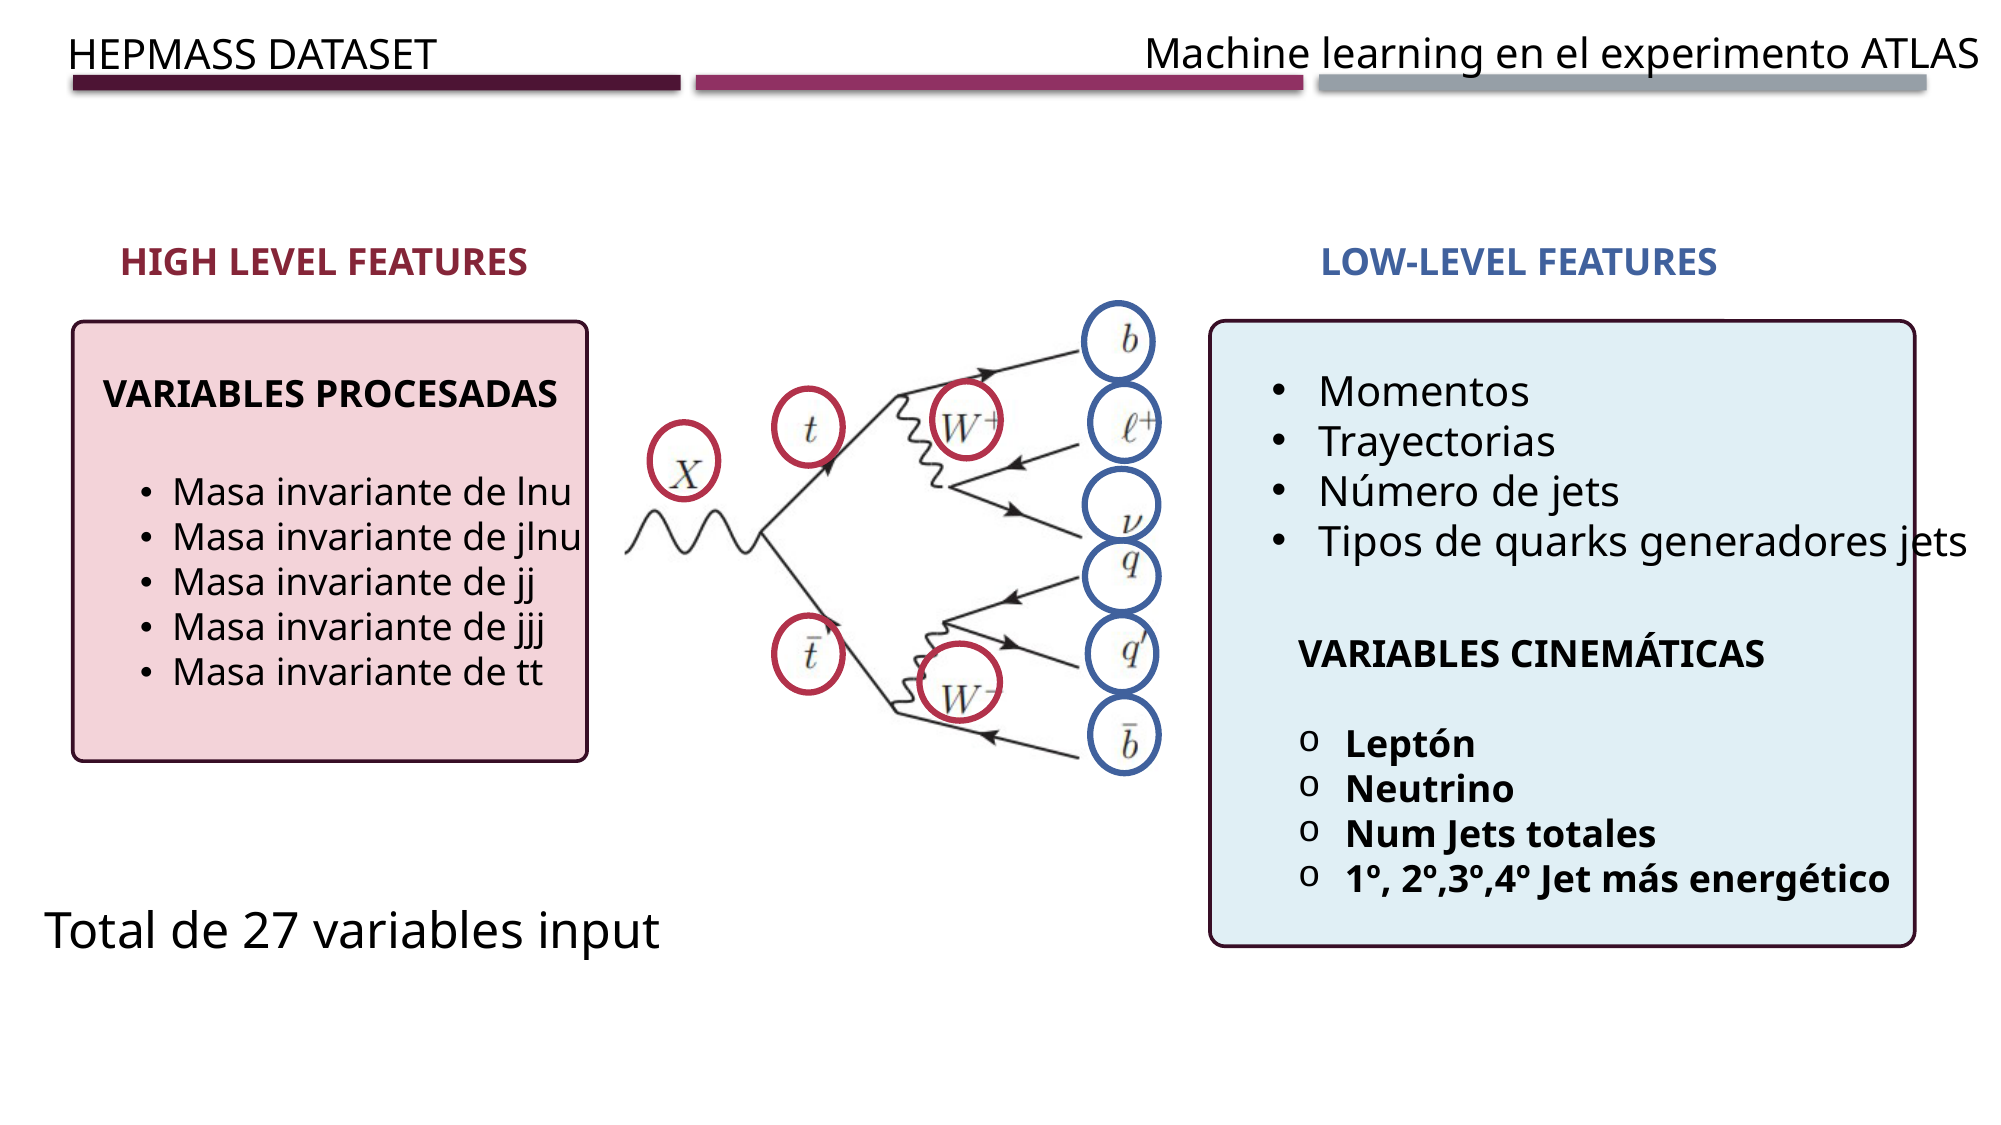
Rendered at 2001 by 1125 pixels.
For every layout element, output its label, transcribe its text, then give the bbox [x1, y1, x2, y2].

text_box [1208, 318, 1917, 949]
text_box HIGH LEVEL FEATURES [104, 230, 544, 291]
text_box Machine learning en el experimento ATLAS [1129, 19, 1996, 85]
text_box VARIABLES CINEMÁTICAS Leptón Neutrino Num Jets totales 1º, 2º,3º,4º Jet más energético [1283, 622, 1914, 907]
text_box Total de 27 variables input [29, 890, 689, 966]
text_box [70, 319, 589, 763]
picture [623, 308, 1185, 817]
text_box VARIABLES PROCESADAS [88, 363, 574, 423]
text_box Momentos Trayectorias Número de jets Tipos de quarks generadores jets [1256, 262, 2000, 707]
text_box HEPMASS DATASET [52, 20, 453, 86]
text_box [1099, 301, 1137, 307]
text_box LOW-LEVEL FEATURES [1305, 230, 1734, 291]
text_box • Masa invariante de lnu • Masa invariante de jlnu • Masa invariante de jj • Masa invariante de jjj • Masa invariante de tt [125, 460, 618, 701]
